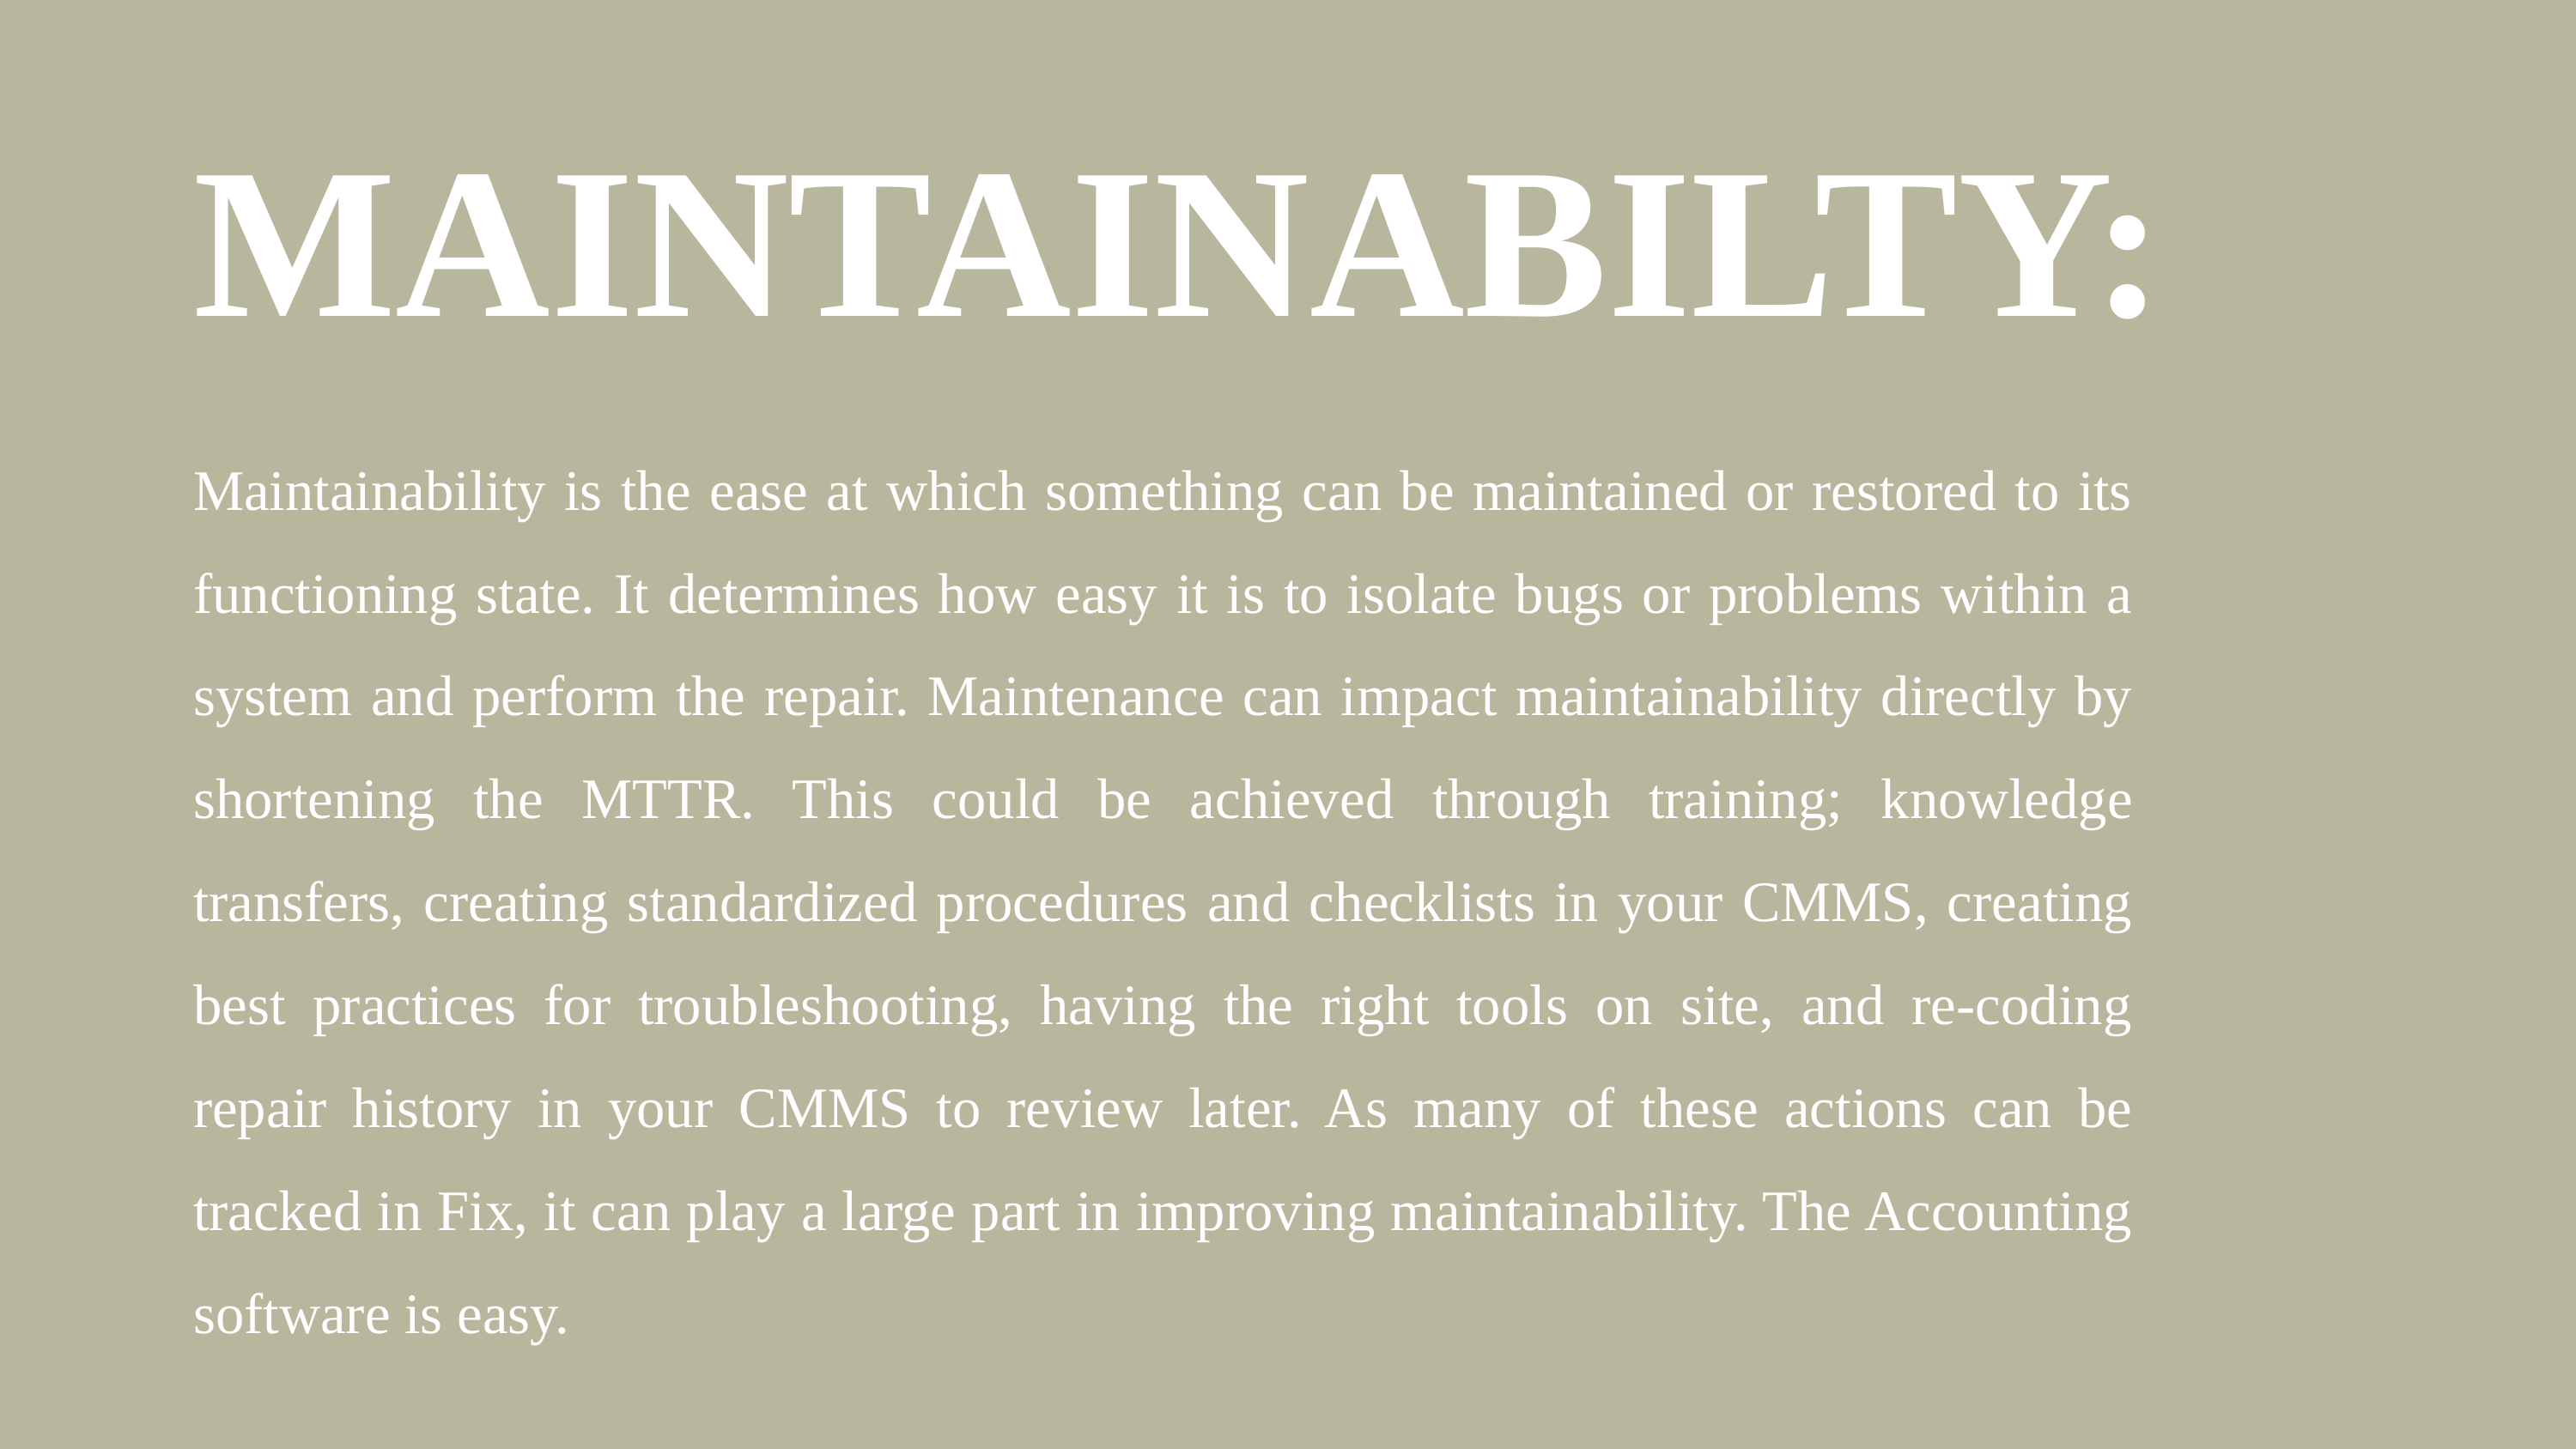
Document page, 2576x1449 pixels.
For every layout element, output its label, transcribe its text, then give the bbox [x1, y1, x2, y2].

text_box MAINTAINABILTY: [192, 123, 2244, 360]
text_box Maintainability is the ease at which something can be maintained or restored to its functioning state. It determines how easy it is to isolate bugs or problems within a system and perform the repair. Maintenance can impact maintainability directly by shortening the MTTR. This could be achieved through training; knowledge transfers, creating standardized procedures and checklists in your CMMS, creating best practices for troubleshooting, having the right tools on site, and re-coding repair history in your CMMS to review later. As many of these actions can be tracked in Fix, it can play a large part in improving maintainability. The Accounting software is easy. [192, 418, 2136, 1345]
